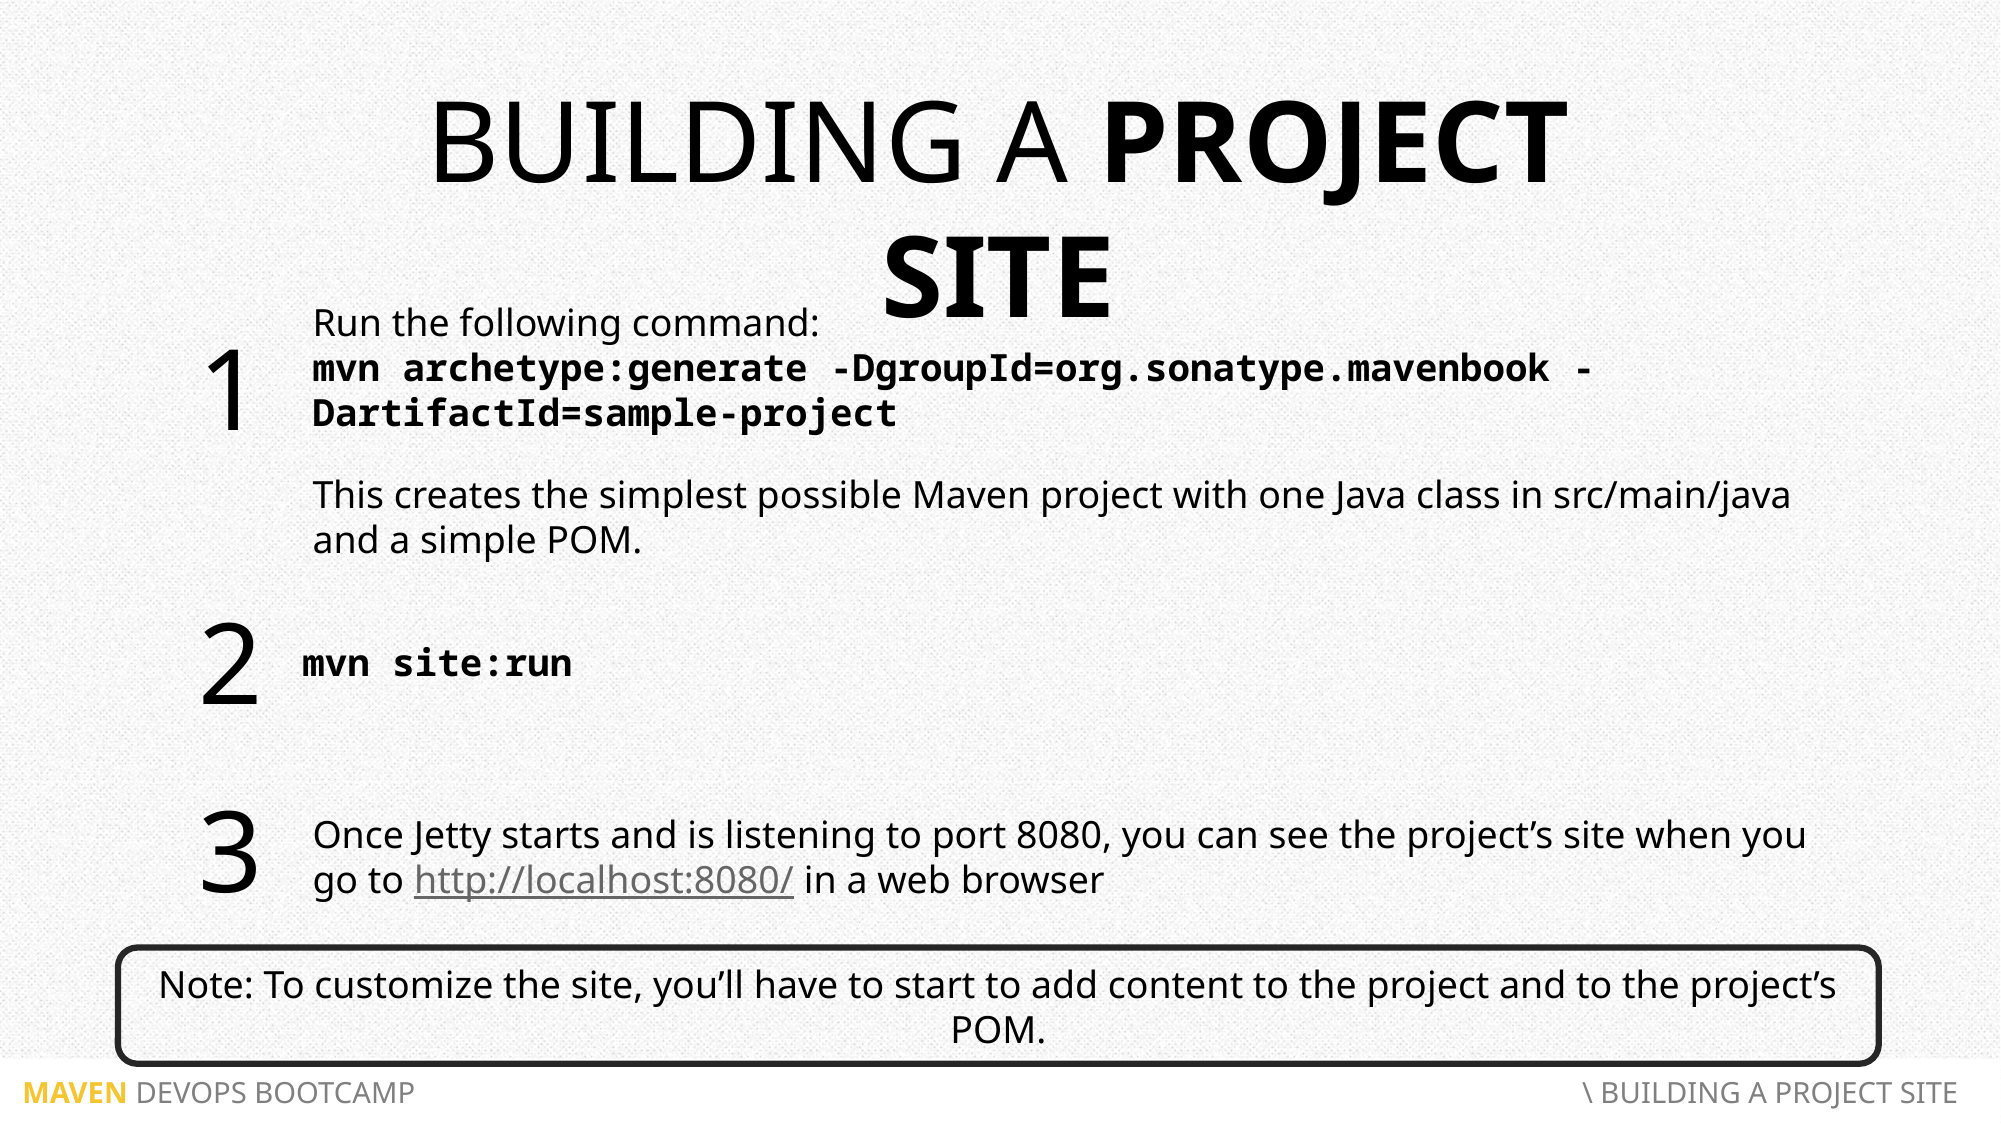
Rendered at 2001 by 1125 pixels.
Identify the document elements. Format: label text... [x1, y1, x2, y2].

text_box mvn site:run [287, 631, 588, 692]
title 3 [109, 772, 353, 960]
title BUILDING A PROJECT SITE [297, 62, 1699, 250]
text_box MAVEN DEVOPS BOOTCAMP \ BUILDING A PROJECT SITE [0, 1057, 2000, 1125]
picture [0, 0, 2001, 1125]
text_box Note: To customize the site, you’ll have to start to add content to the project and to the project’s POM. [117, 947, 1879, 1064]
text_box Run the following command: mvn archetype:generate -DgroupId=org.sonatype.mavenbook -DartifactId=sample-project [297, 291, 1815, 442]
title 2 [109, 584, 353, 772]
text_box Once Jetty starts and is listening to port 8080, you can see the project’s site when you go to http://localhost:8080/ in a web browser [297, 803, 1857, 914]
text_box This creates the simplest possible Maven project with one Java class in src/main/java and a simple POM. [297, 463, 1815, 569]
title 1 [109, 310, 353, 498]
